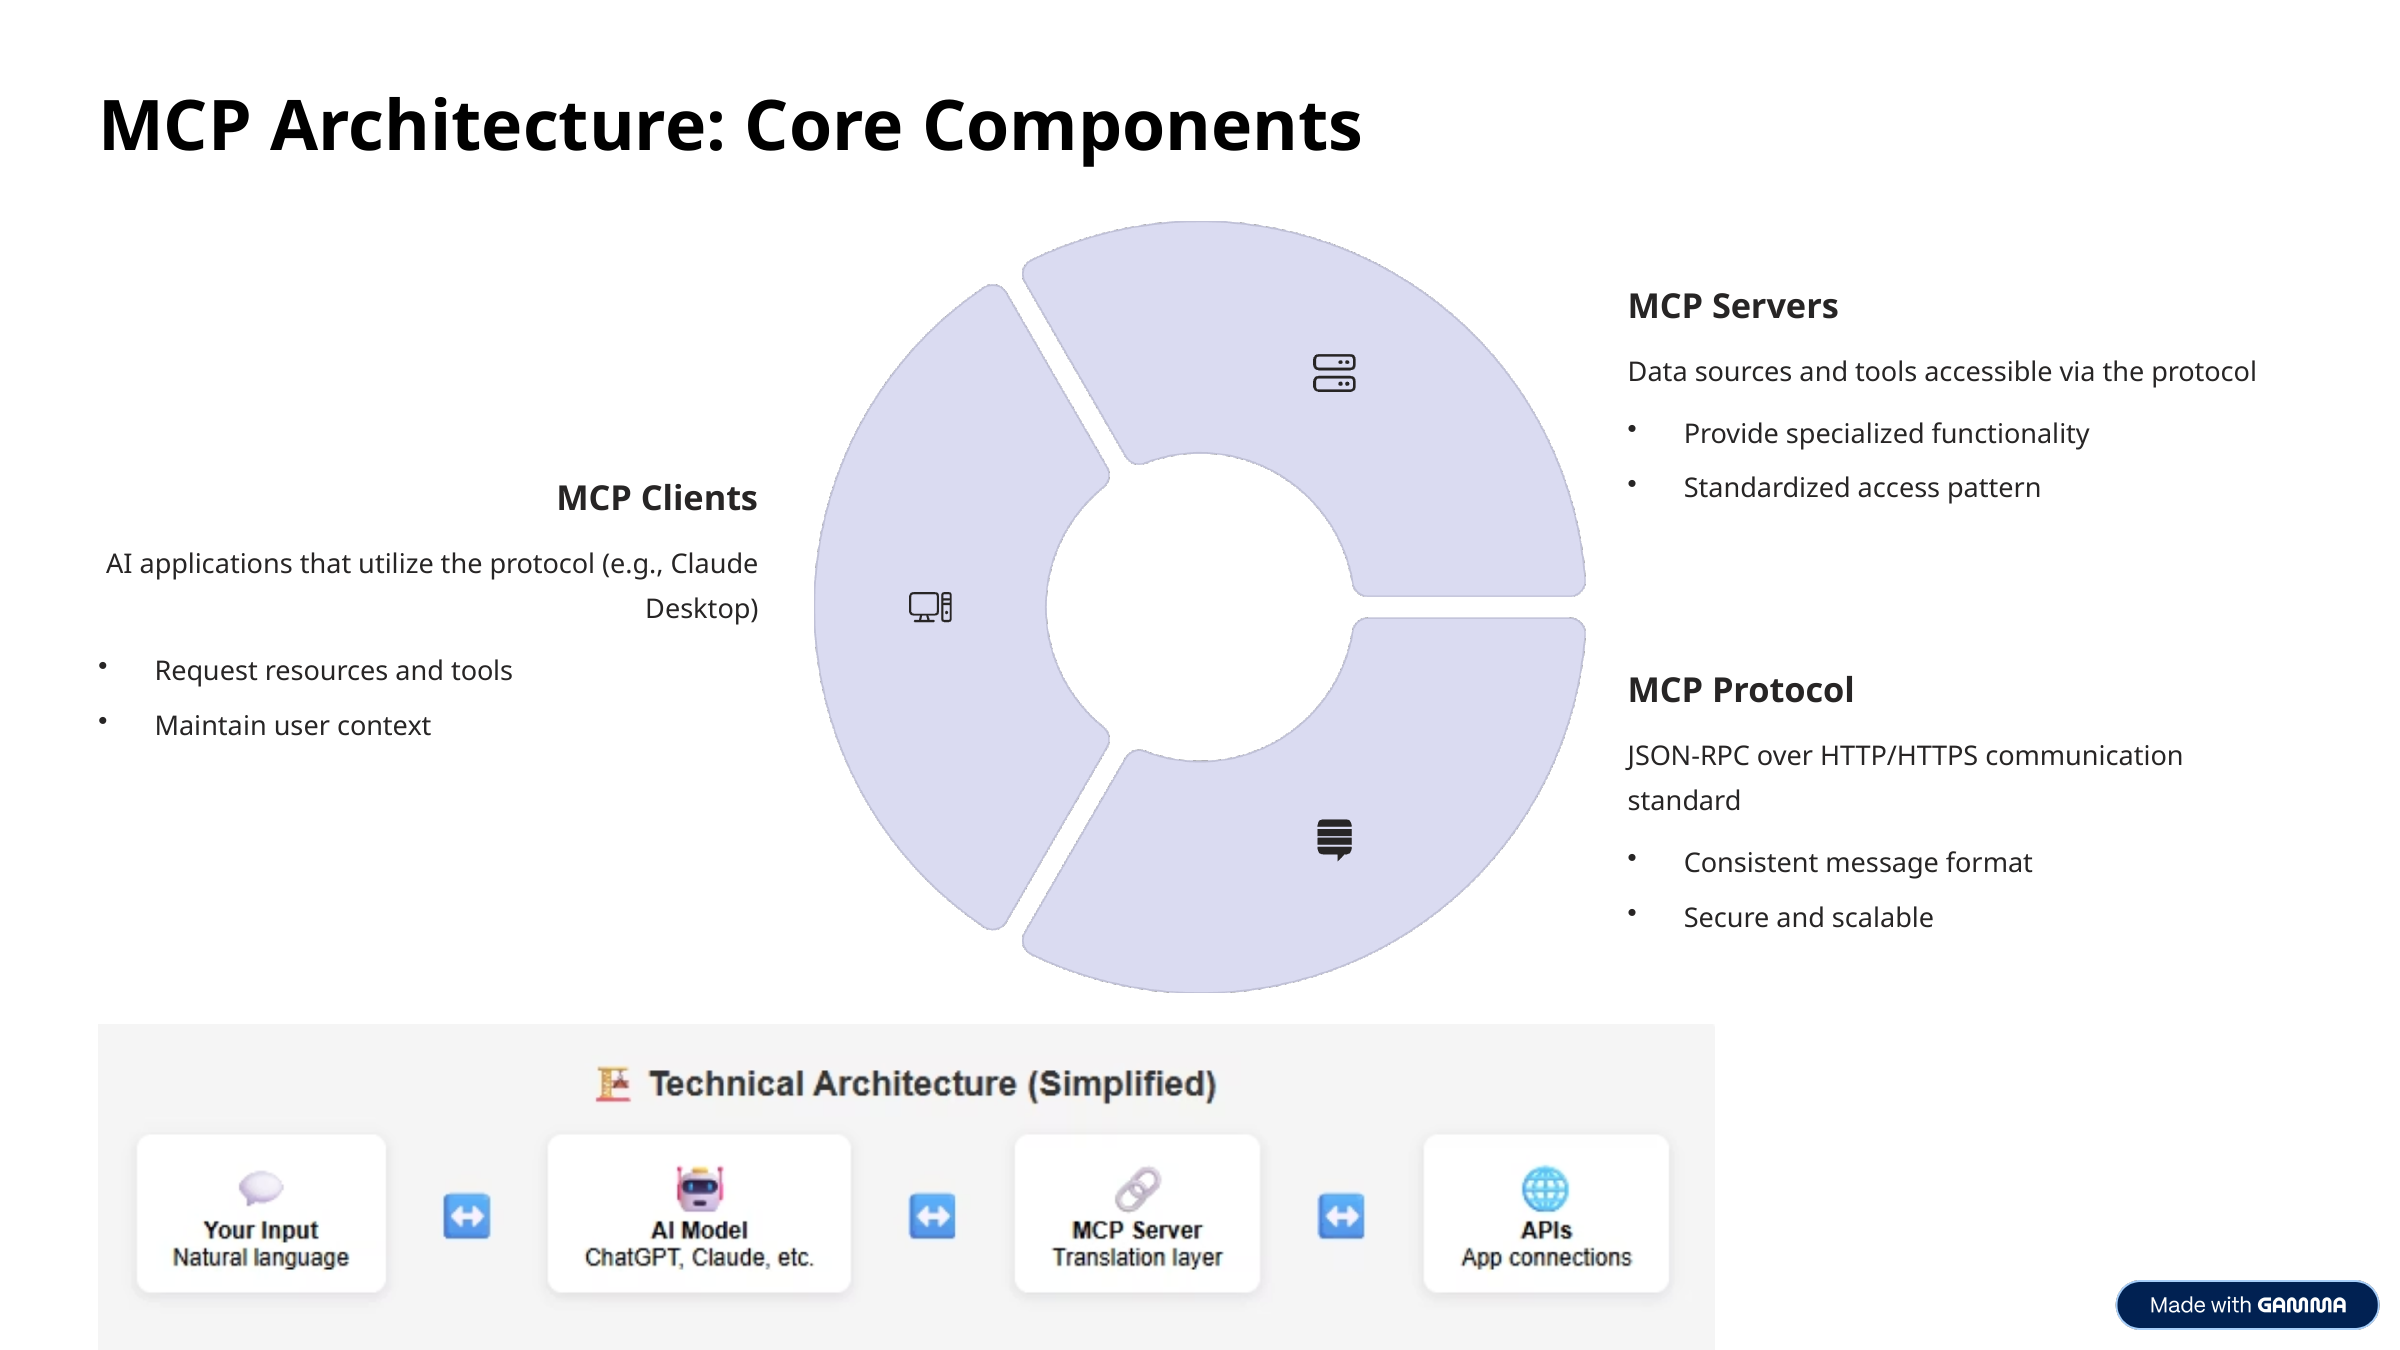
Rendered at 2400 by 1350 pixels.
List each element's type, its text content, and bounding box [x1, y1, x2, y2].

text_box Data sources and tools accessible via the protocol [1627, 341, 2302, 387]
text_box Standardized access pattern [1627, 458, 2302, 504]
picture [2106, 1271, 2389, 1339]
text_box MCP Clients [406, 473, 759, 518]
text_box MCP Servers [1627, 281, 1979, 325]
text_box Secure and scalable [1627, 887, 2302, 933]
text_box Consistent message format [1627, 832, 2302, 878]
text_box MCP Protocol [1627, 665, 1979, 710]
text_box Provide specialized functionality [1627, 403, 2302, 449]
text_box AI applications that utilize the protocol (e.g., Claude Desktop) [98, 534, 759, 624]
text_box Request resources and tools [98, 640, 759, 686]
text_box JSON-RPC over HTTP/HTTPS communication standard [1627, 726, 2302, 817]
picture [98, 1024, 1715, 1350]
picture [814, 221, 1586, 993]
text_box Maintain user context [98, 695, 759, 741]
text_box MCP Architecture: Core Components [98, 77, 1370, 166]
